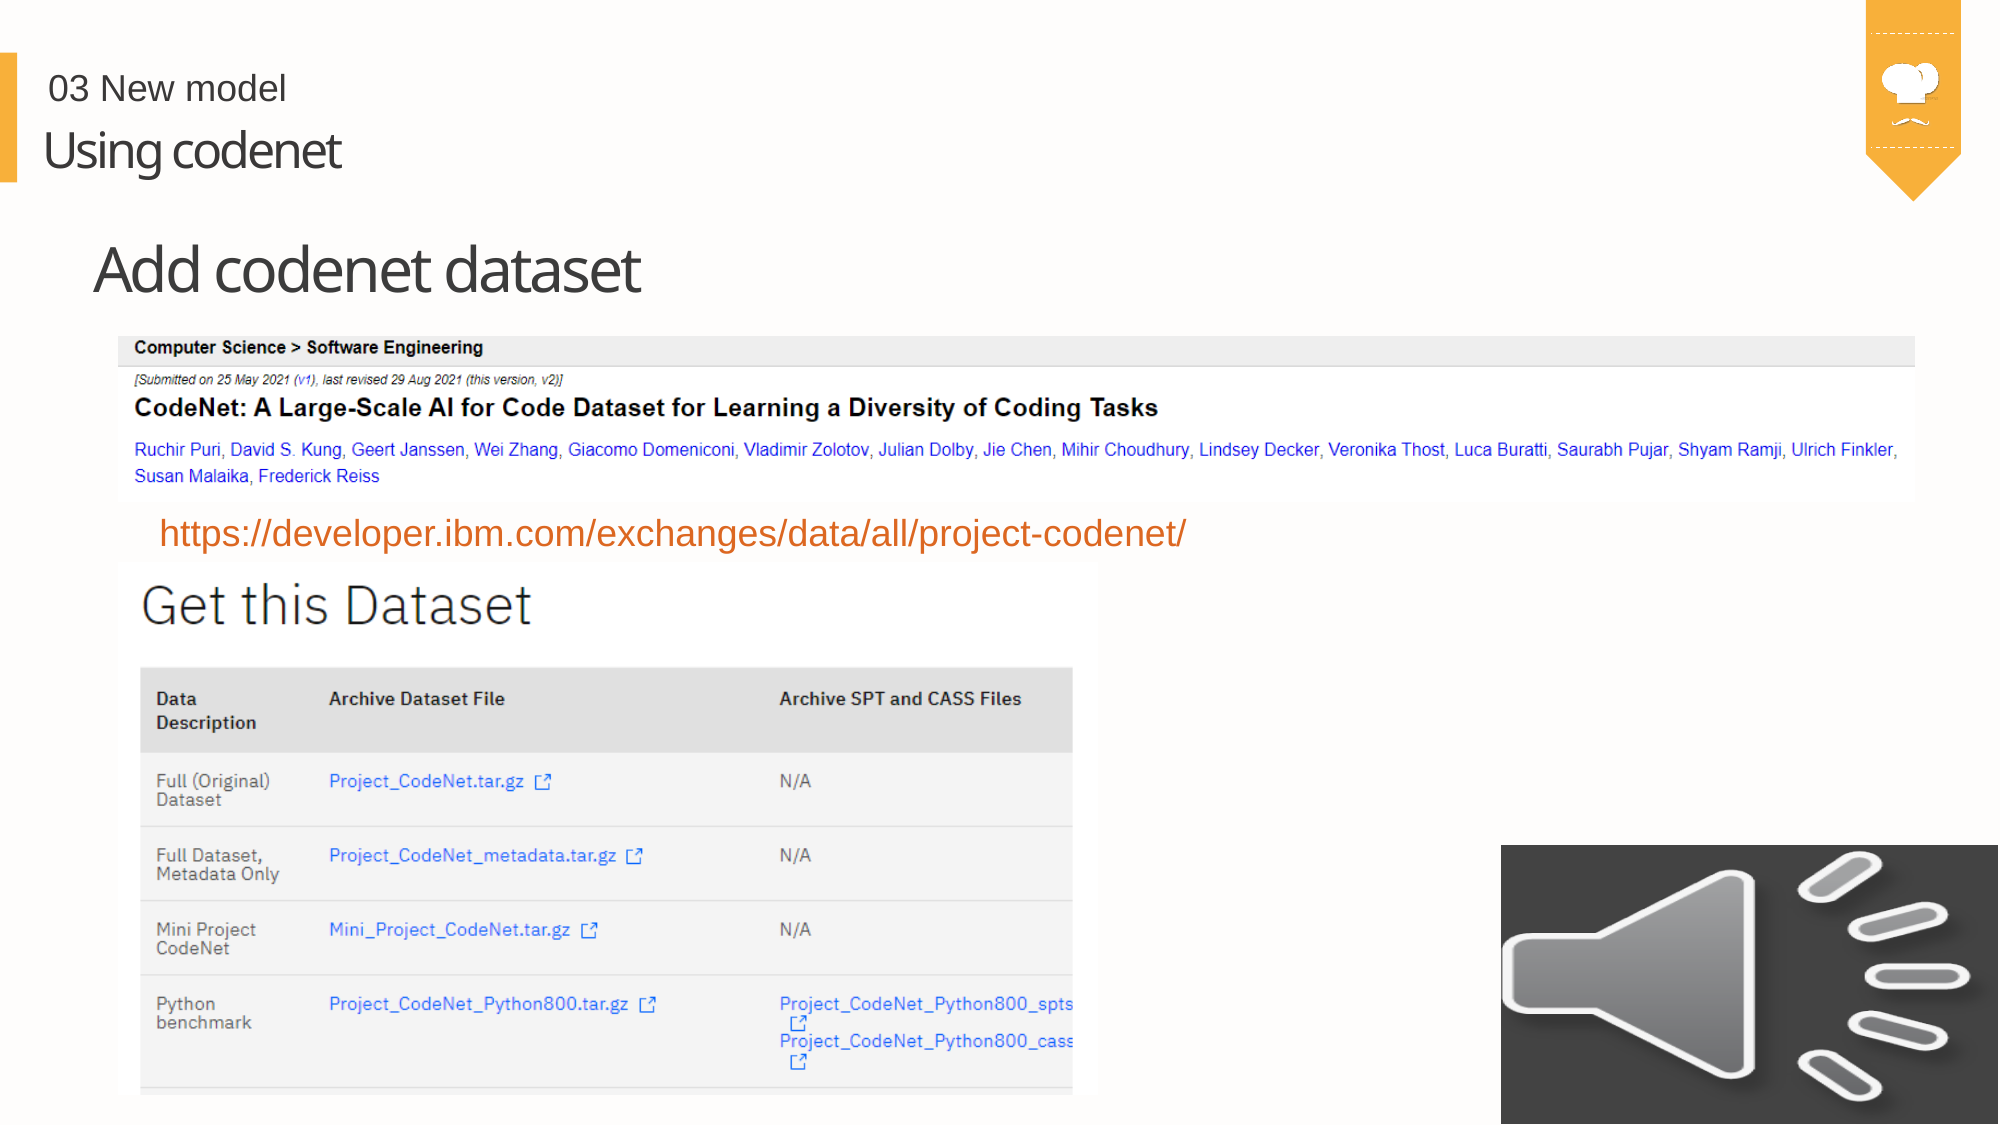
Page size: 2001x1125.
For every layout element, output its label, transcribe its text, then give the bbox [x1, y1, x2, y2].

text_box Add codenet dataset [78, 222, 658, 313]
picture [118, 562, 1098, 1095]
text_box https://developer.ibm.com/exchanges/data/all/project-codenet/ [144, 502, 1520, 562]
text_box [1874, 50, 1943, 131]
picture [118, 336, 1915, 502]
text_box Using codenet [27, 110, 358, 186]
text_box [1864, 0, 1962, 203]
text_box 03 New model [33, 56, 303, 110]
picture [1500, 843, 2000, 1125]
text_box [0, 52, 18, 183]
